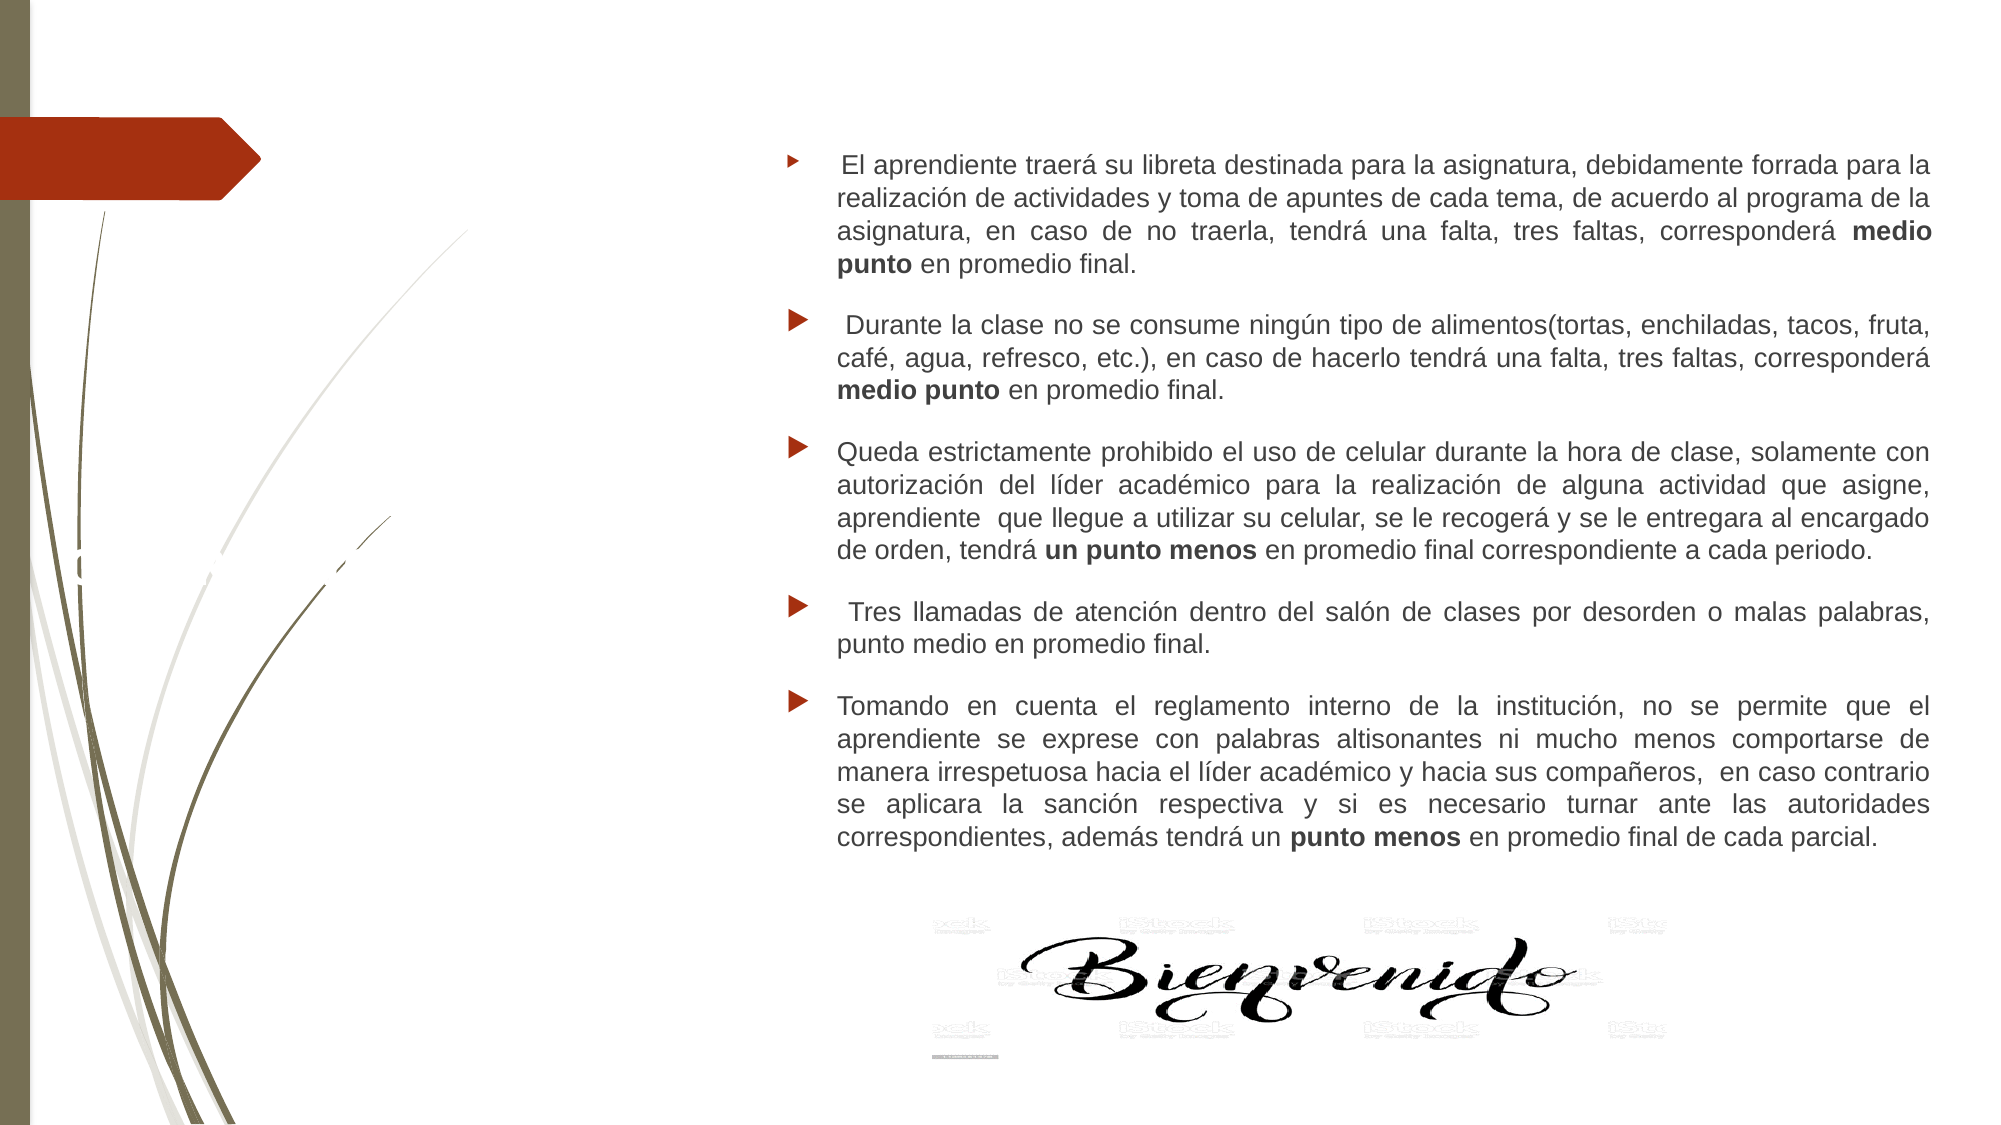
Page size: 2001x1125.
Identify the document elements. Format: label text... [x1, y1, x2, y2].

title OBSERVACIONES: [50, 104, 614, 1026]
list El aprendiente traerá su libreta destinada para la asignatura, debidamente forrada para la realización de actividades y toma de apuntes de cada tema, de acuerdo al programa de la asignatura, en caso de no traerla, tendrá una falta, tres faltas, corresponderá medio punto en promedio final. Durante la clase no se consume ningún tipo de alimentos(tortas, enchiladas, tacos, fruta, café, agua, refresco, etc.), en caso de hacerlo tendrá una falta, tres faltas, corresponderá medio punto en promedio final. Queda estrictamente prohibido el uso de celular durante la hora de clase, solamente con autorización del líder académico para la realización de alguna actividad que asigne, aprendiente que llegue a utilizar su celular, se le recogerá y se le entregara al encargado de orden, tendrá un punto menos en promedio final correspondiente a cada periodo. Tres llamadas de atención dentro del salón de clases por desorden o malas palabras, punto medio en promedio final. Tomando en cuenta el reglamento interno de la institución, no se permite que el aprendiente se exprese con palabras altisonantes ni mucho menos comportarse de manera irrespetuosa hacia el líder académico y hacia sus compañeros, en caso contrario se aplicara la sanción respectiva y si es necesario turnar ante las autoridades correspondientes, además tendrá un punto menos en promedio final de cada parcial. [770, 104, 1948, 898]
picture [932, 897, 1667, 1062]
